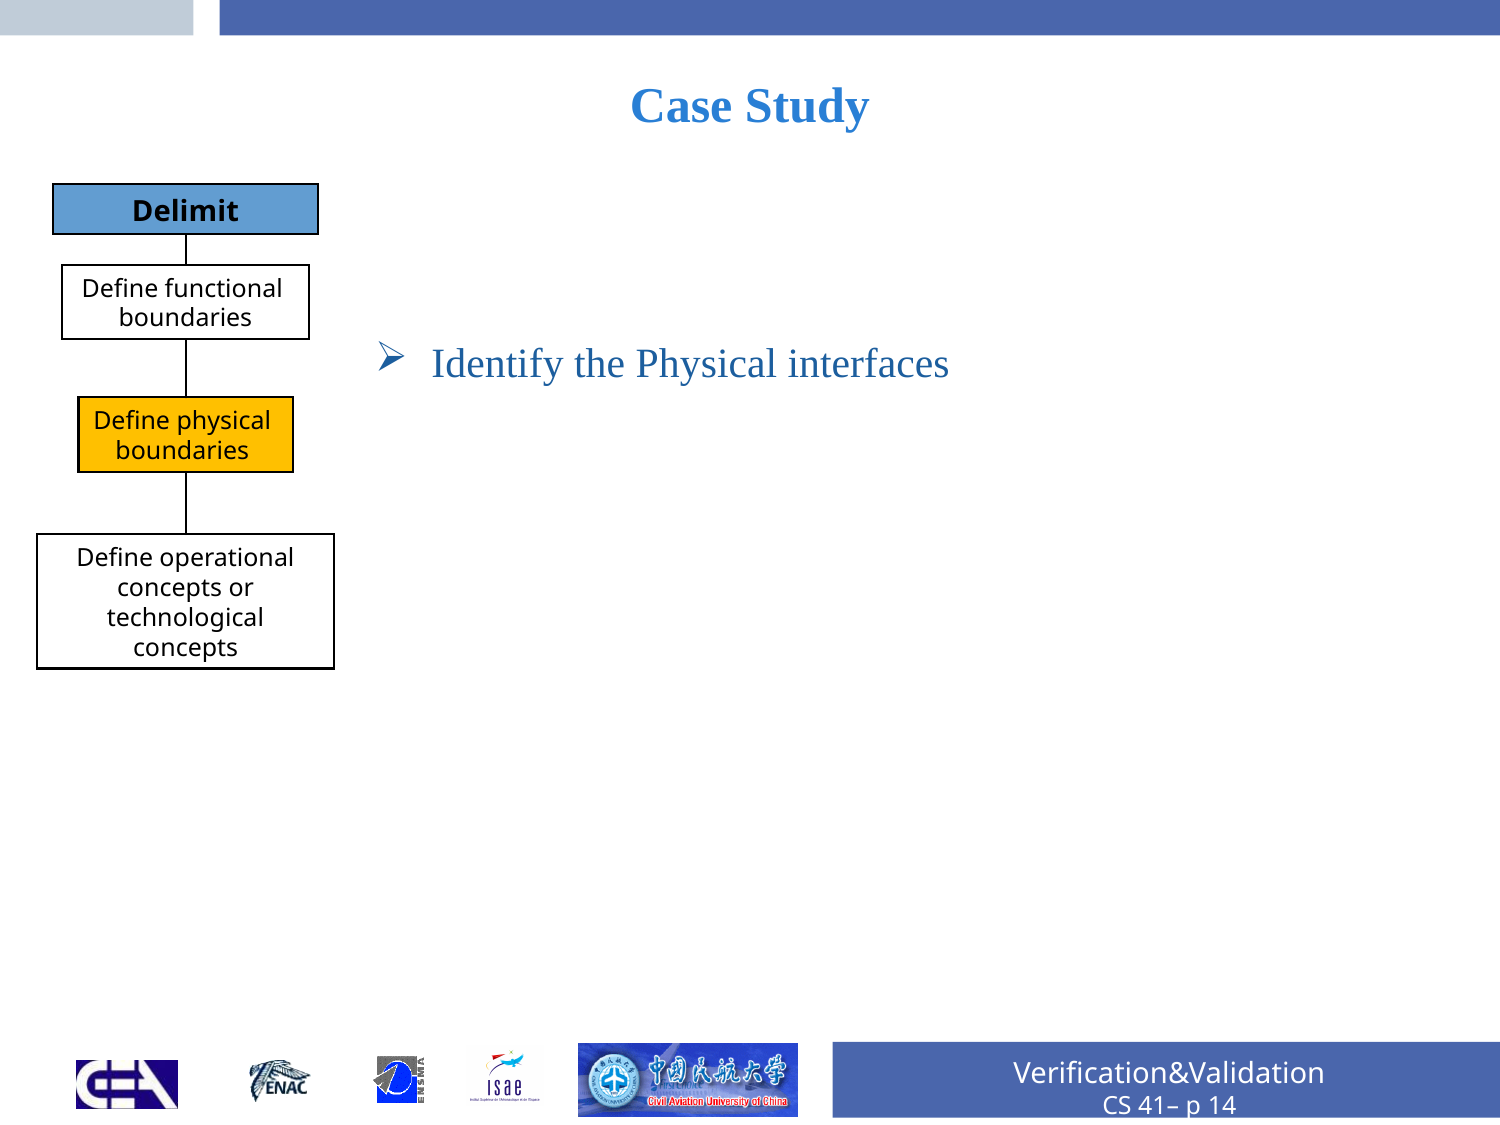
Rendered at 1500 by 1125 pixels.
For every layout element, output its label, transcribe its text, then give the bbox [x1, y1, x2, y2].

text_box Define operational concepts or technological concepts [37, 534, 335, 669]
text_box Define physical boundaries [78, 397, 293, 472]
text_box Delimit [53, 184, 319, 235]
title Case Study [75, 45, 1425, 161]
picture [466, 1045, 544, 1106]
text_box Define functional boundaries [62, 264, 310, 340]
picture [249, 1060, 311, 1102]
picture [578, 1043, 798, 1117]
list Identify the Physical interfaces [360, 270, 1414, 1017]
picture [76, 1060, 178, 1109]
